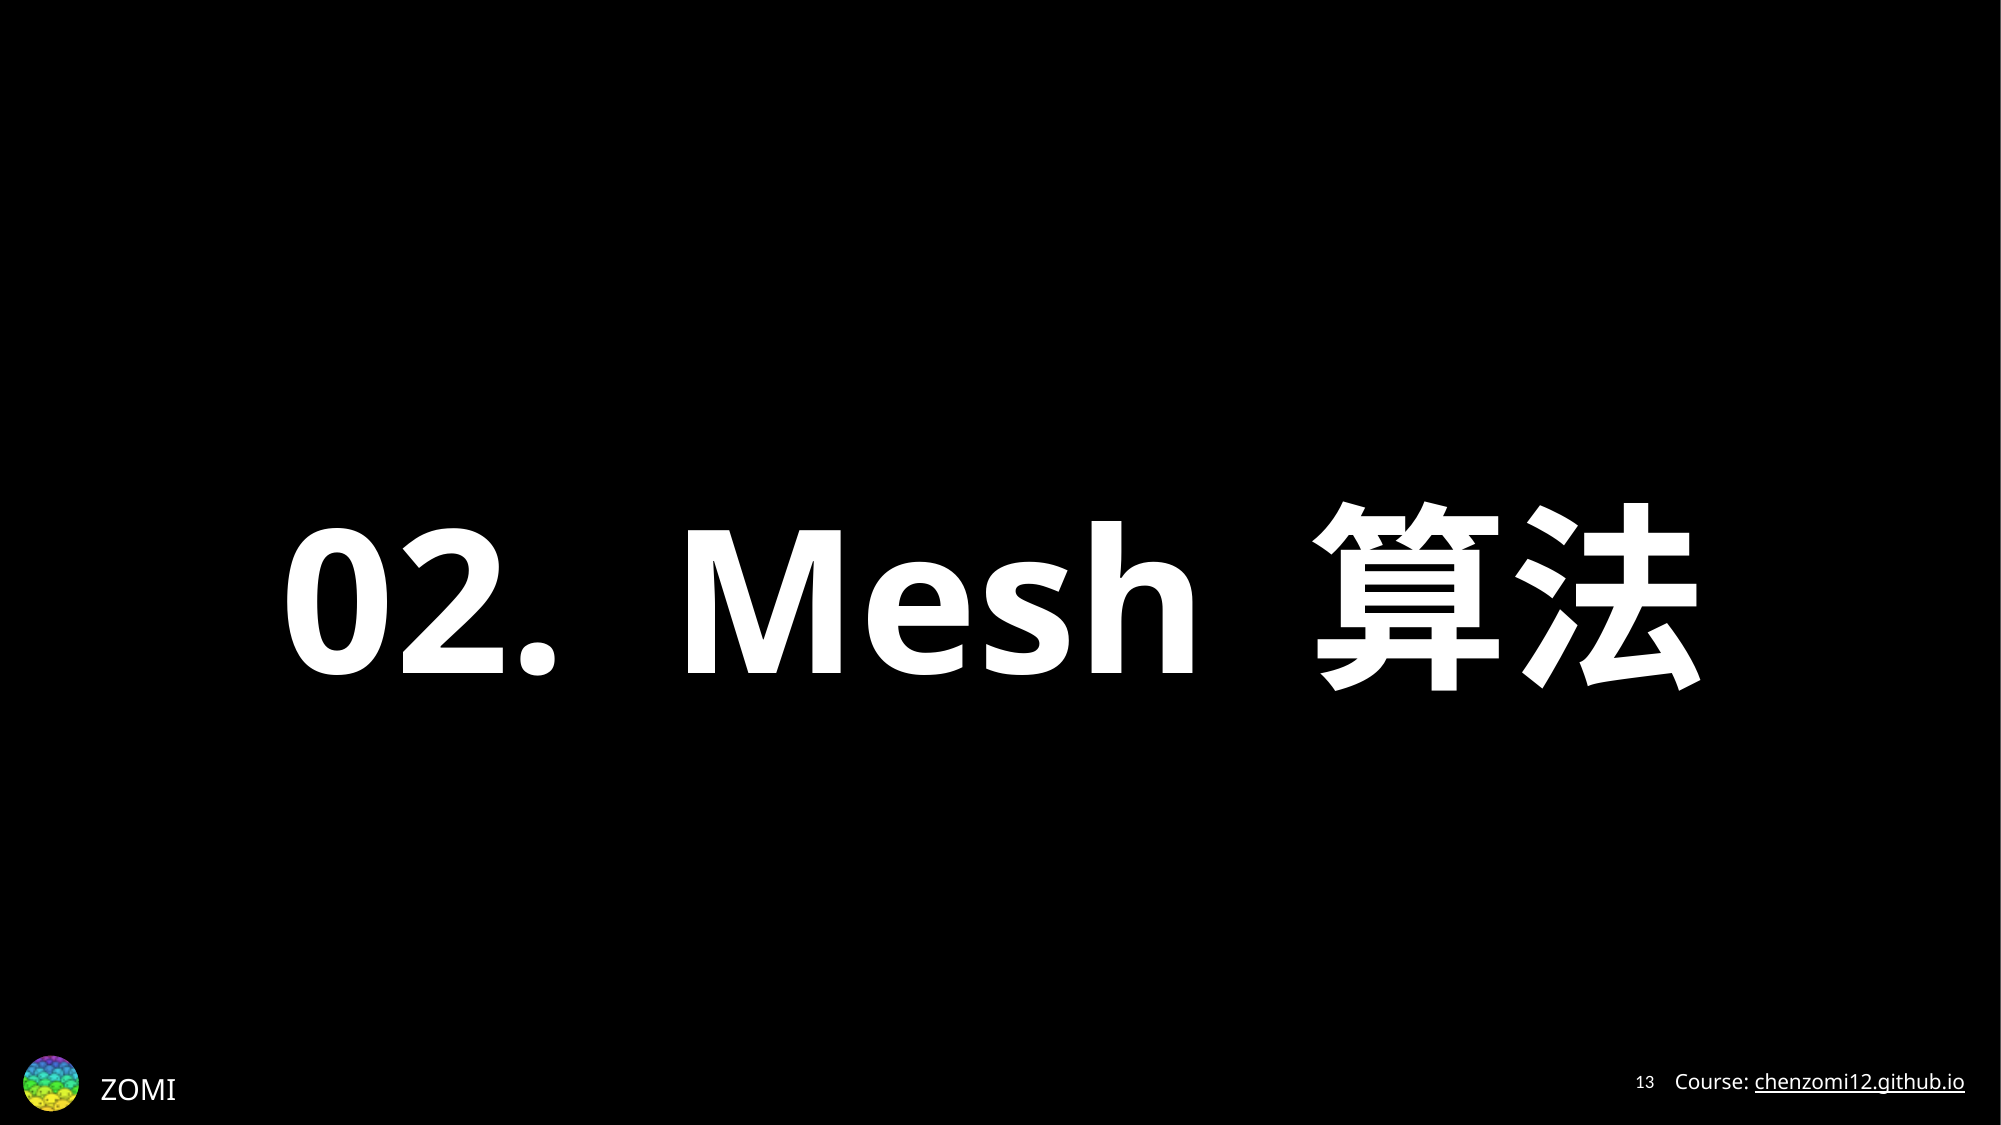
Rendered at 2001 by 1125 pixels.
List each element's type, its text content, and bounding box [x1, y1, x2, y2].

list 02. Mesh 算法 [79, 80, 1910, 986]
picture [24, 1056, 78, 1111]
